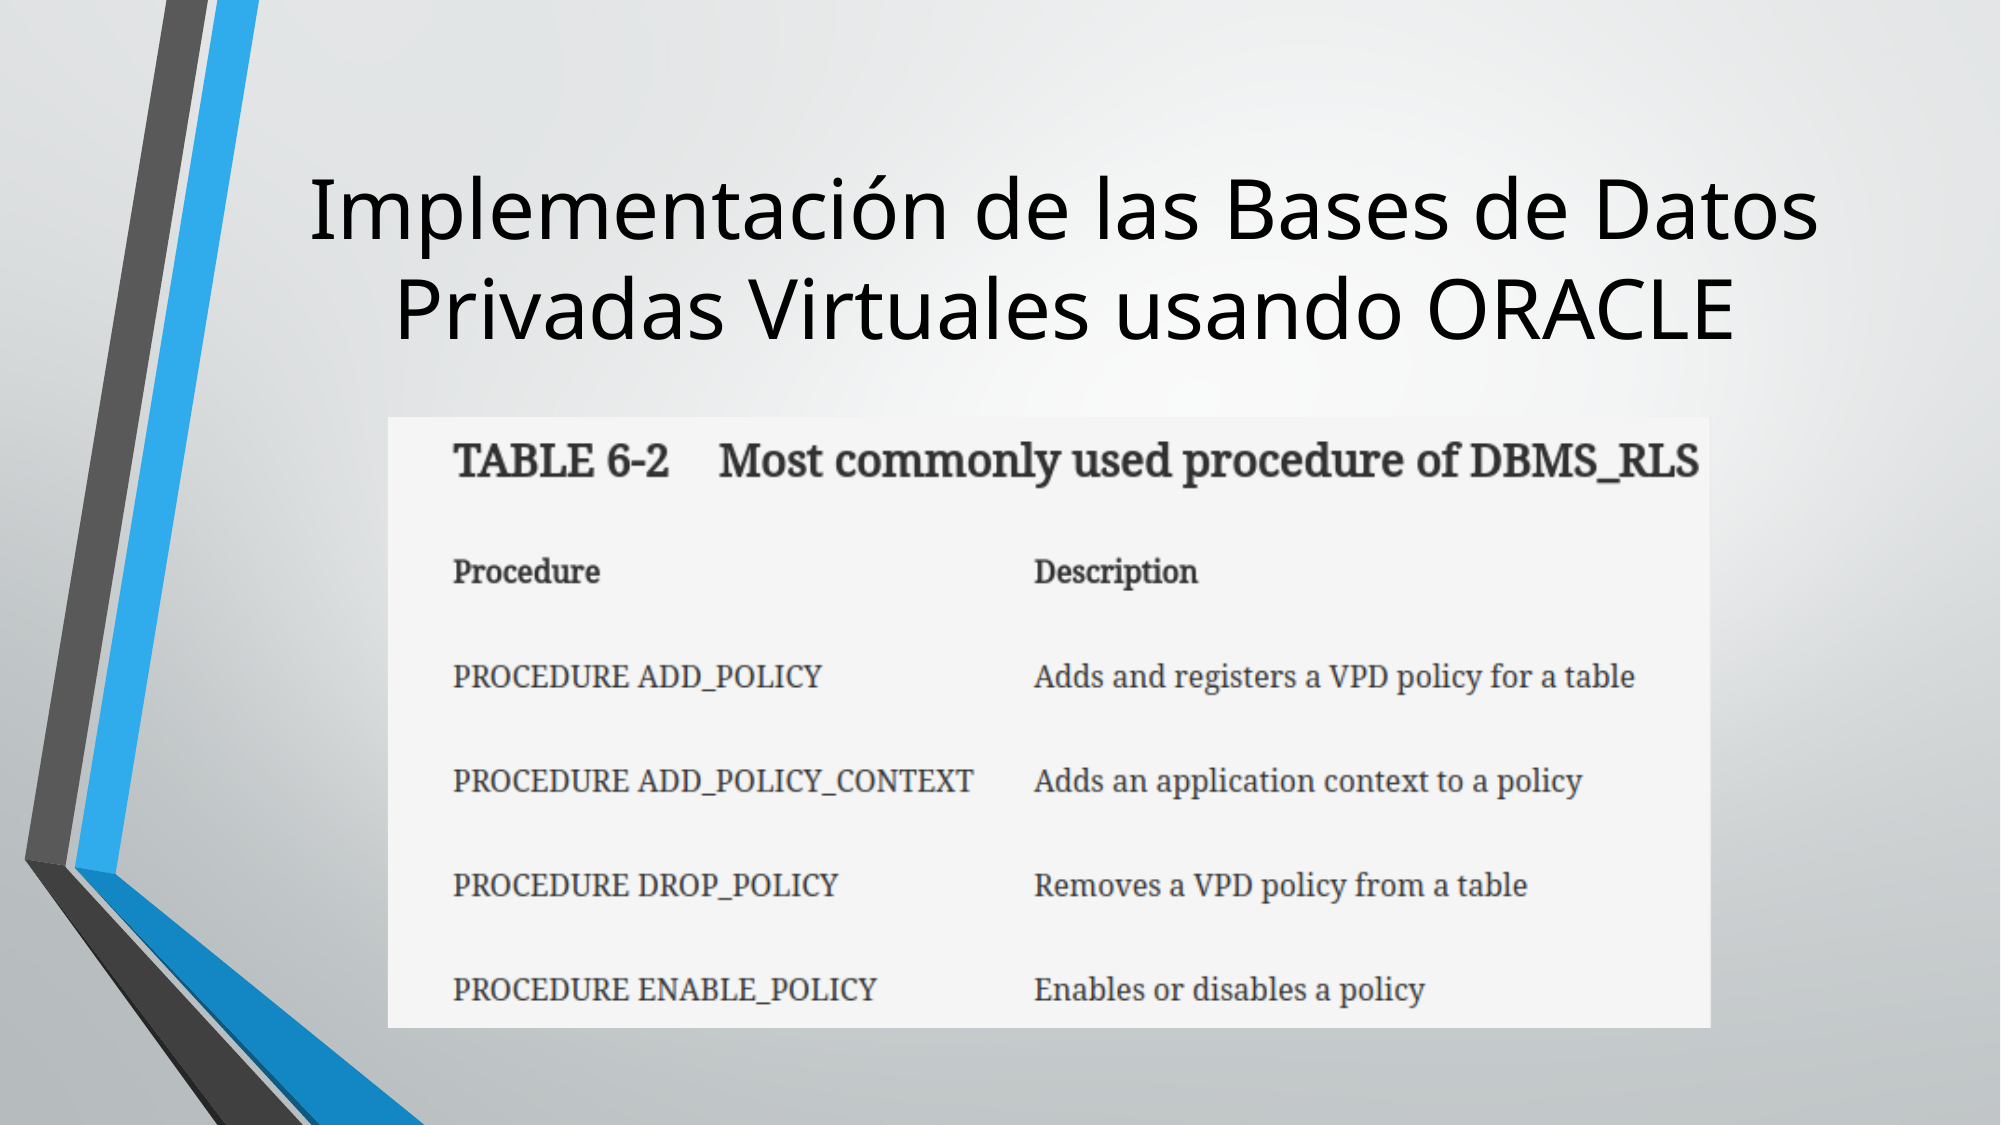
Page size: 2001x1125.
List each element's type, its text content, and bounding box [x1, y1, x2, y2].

title Implementación de las Bases de Datos Privadas Virtuales usando ORACLE [243, 112, 1887, 400]
picture [387, 417, 1712, 1028]
